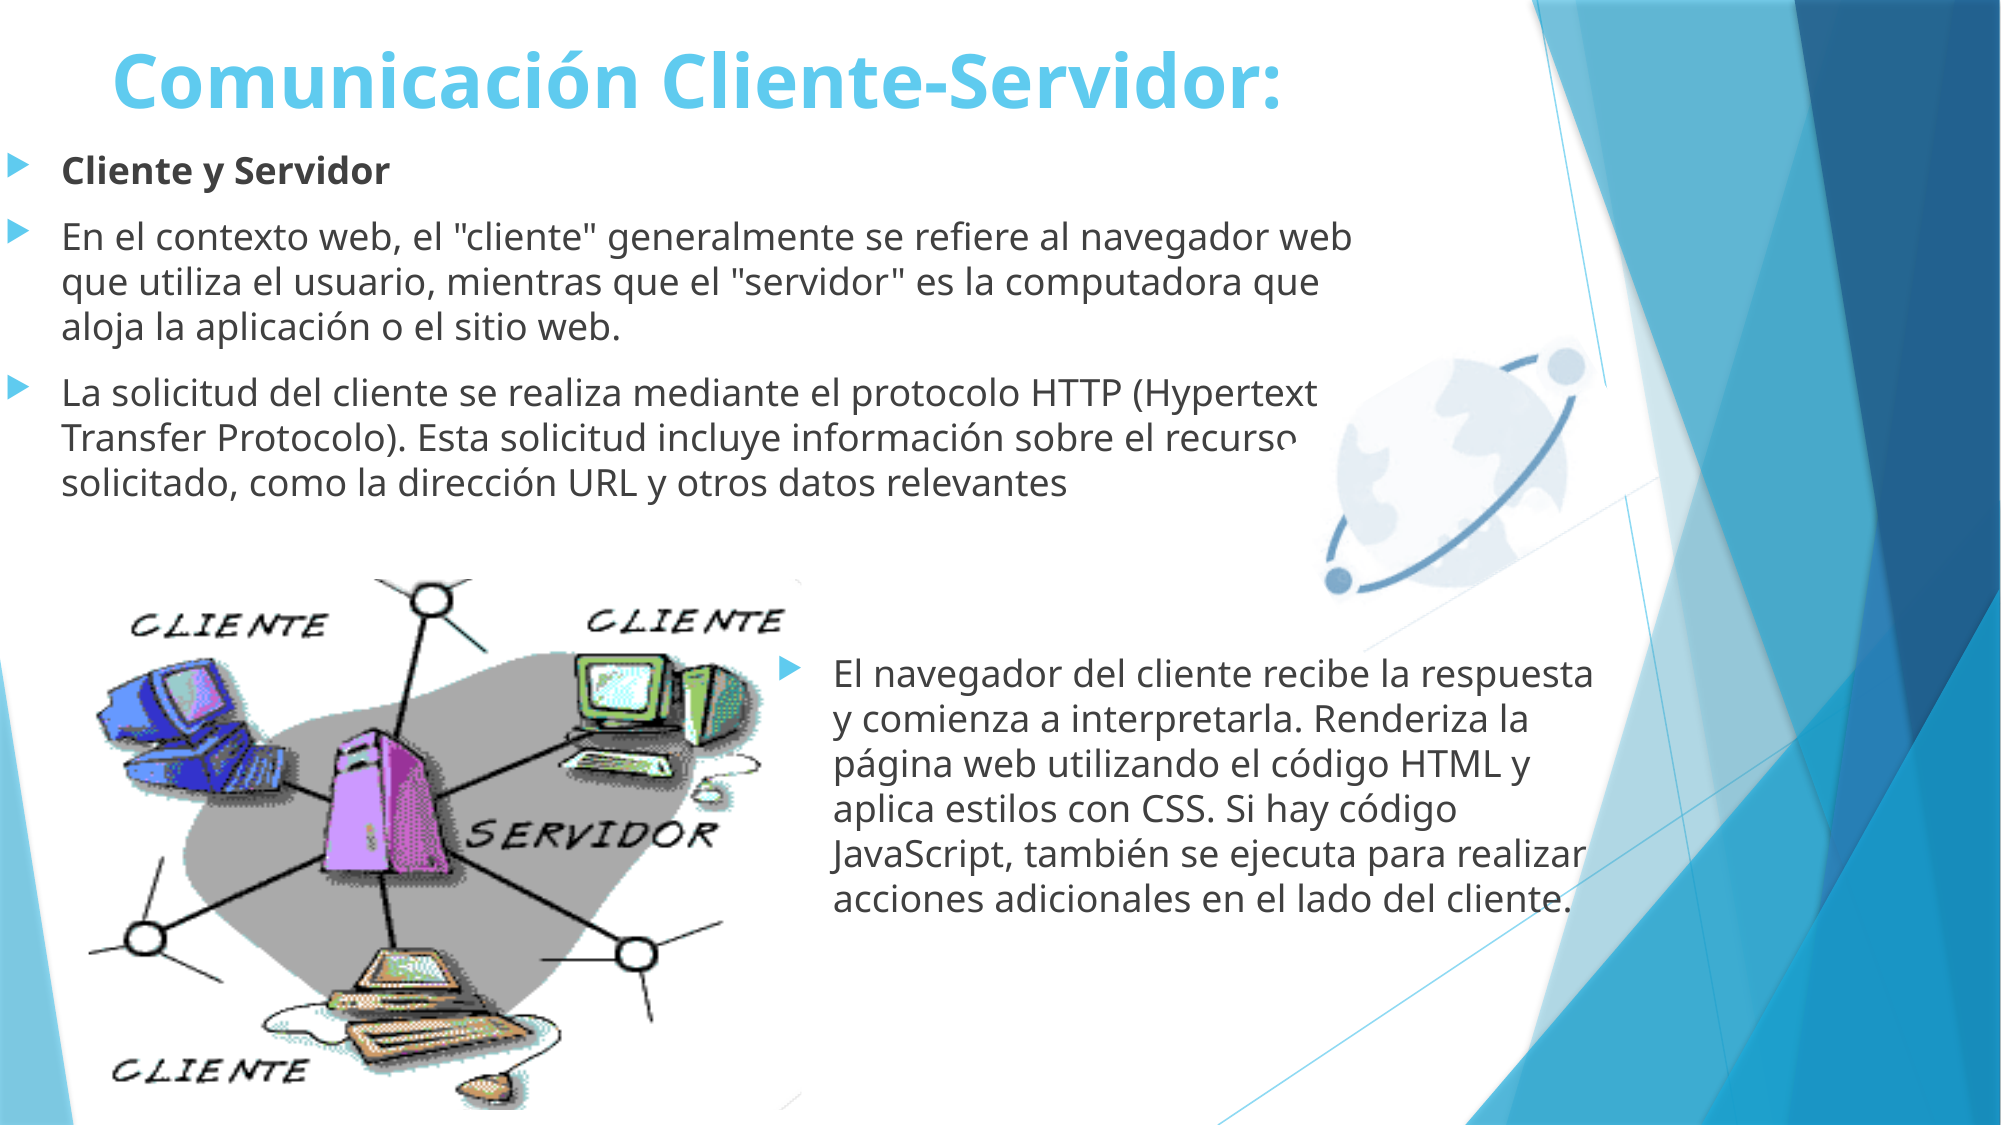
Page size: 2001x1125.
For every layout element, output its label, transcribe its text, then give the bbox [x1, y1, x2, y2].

list Cliente y Servidor En el contexto web, el "cliente" generalmente se refiere al navegador web que utiliza el usuario, mientras que el "servidor" es la computadora que aloja la aplicación o el sitio web. La solicitud del cliente se realiza mediante el protocolo HTTP (Hypertext Transfer Protocolo). Esta solicitud incluye información sobre el recurso solicitado, como la dirección URL y otros datos relevantes [0, 139, 1400, 777]
title Comunicación Cliente-Servidor: [96, 26, 1507, 244]
picture [87, 579, 802, 1111]
picture [1284, 363, 1630, 583]
text_box El navegador del cliente recibe la respuesta y comienza a interpretarla. Renderiza la página web utilizando el código HTML y aplica estilos con CSS. Si hay código JavaScript, también se ejecuta para realizar acciones adicionales en el lado del cliente. [761, 642, 1637, 1125]
